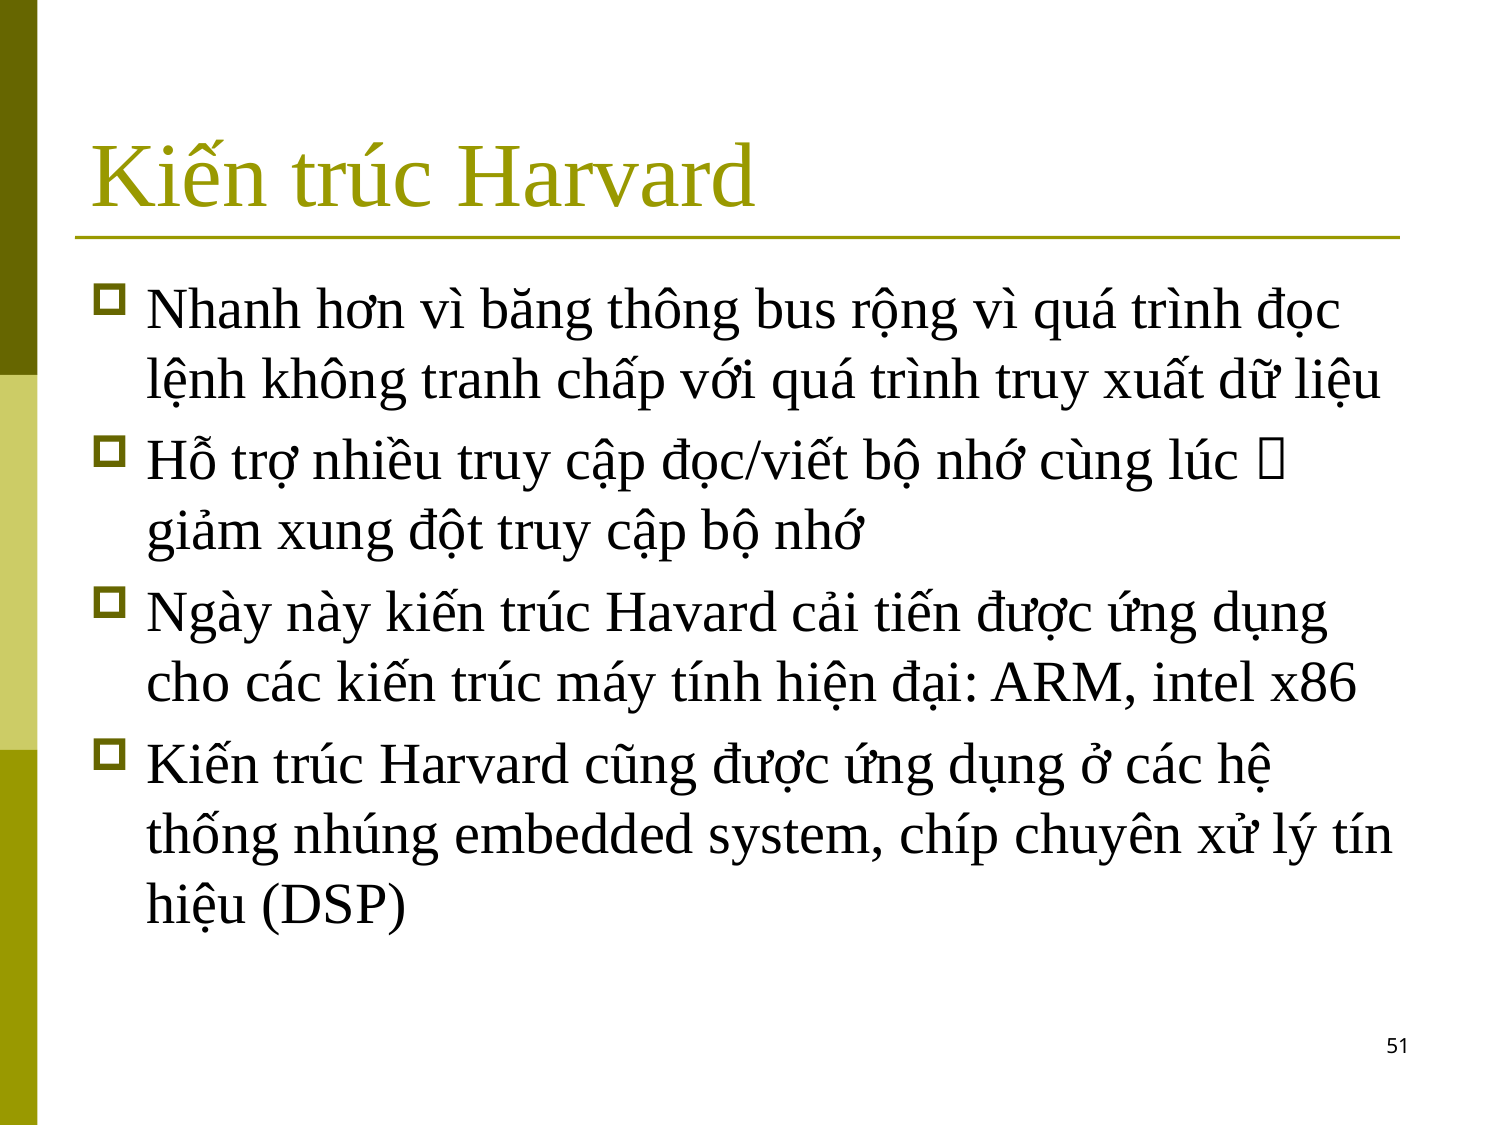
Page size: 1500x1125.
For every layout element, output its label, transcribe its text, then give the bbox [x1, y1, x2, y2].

title Kiến trúc Harvard [75, 45, 1425, 233]
slide_number 51 [1074, 1024, 1426, 1101]
list Nhanh hơn vì băng thông bus rộng vì quá trình đọc lệnh không tranh chấp với quá trình truy xuất dữ liệu Hỗ trợ nhiều truy cập đọc/viết bộ nhớ cùng lúc  giảm xung đột truy cập bộ nhớ Ngày này kiến trúc Havard cải tiến được ứng dụng cho các kiến trúc máy tính hiện đại: ARM, intel x86 Kiến trúc Harvard cũng được ứng dụng ở các hệ thống nhúng embedded system, chíp chuyên xử lý tín hiệu (DSP) [75, 262, 1425, 575]
